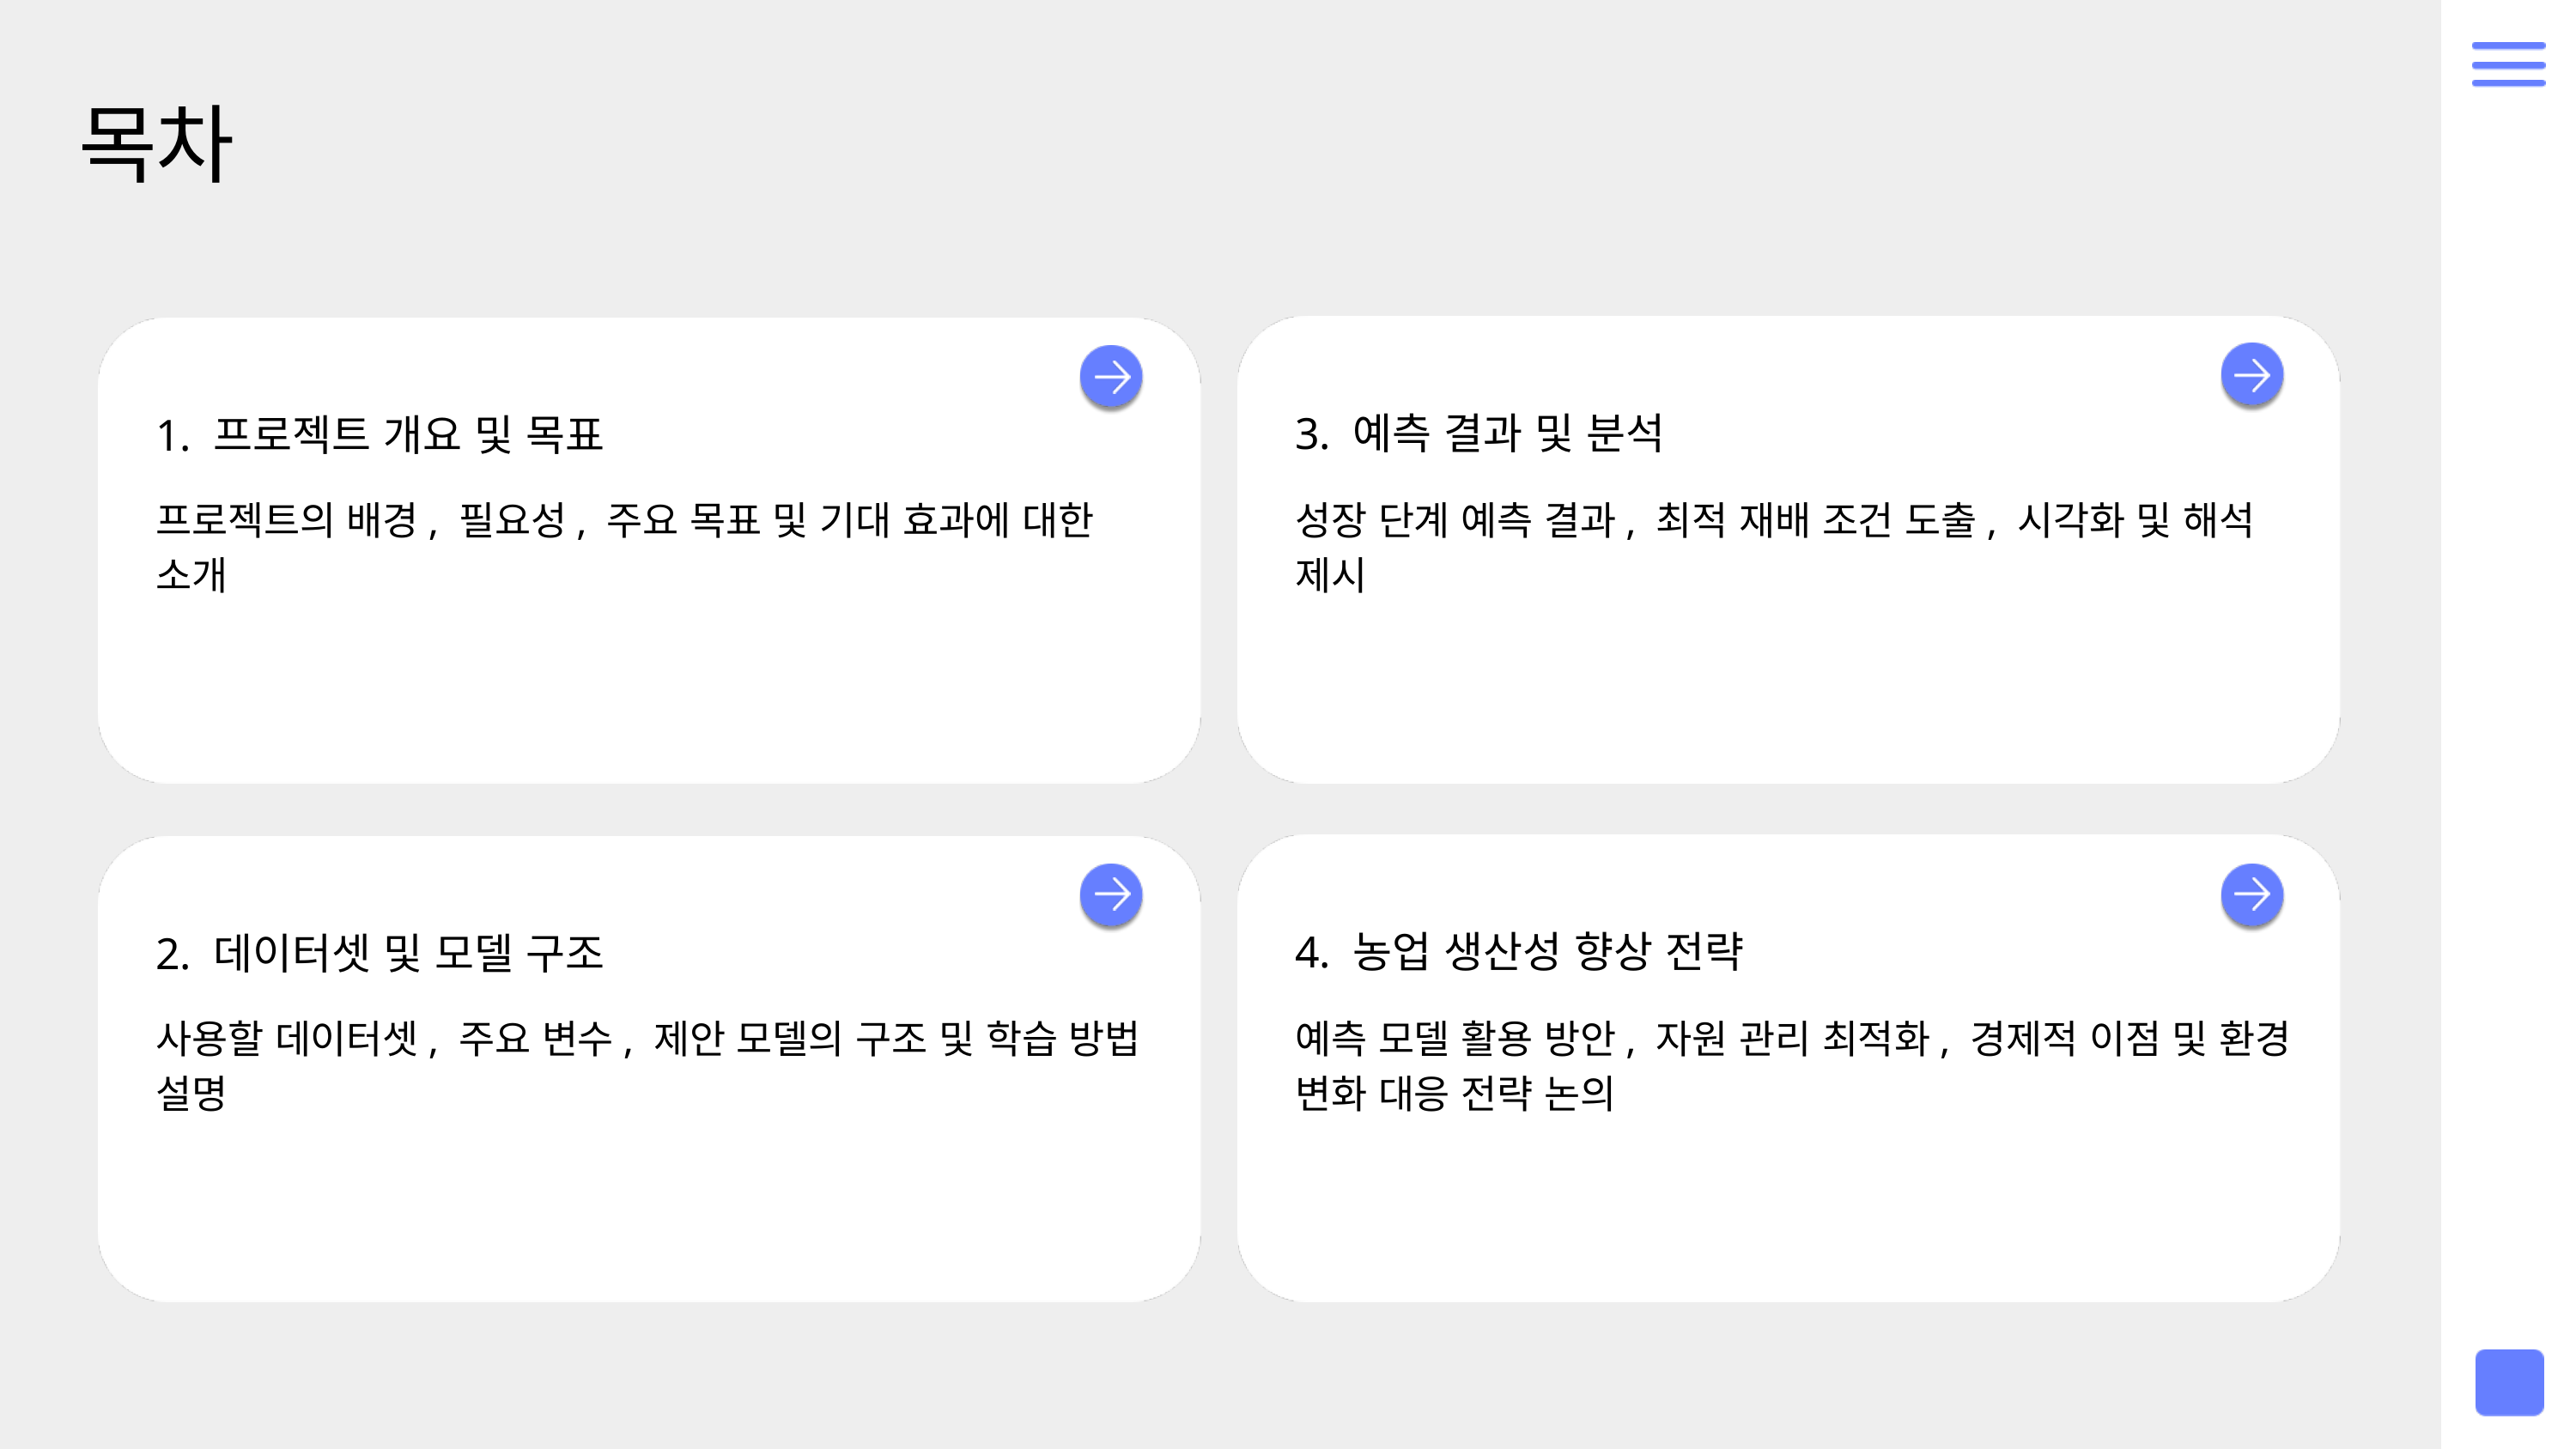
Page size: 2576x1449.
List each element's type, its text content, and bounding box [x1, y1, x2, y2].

picture [2441, 0, 2576, 1449]
picture [1237, 834, 2342, 1302]
picture [98, 836, 1203, 1302]
text_box 목차 [78, 85, 2378, 206]
picture [98, 318, 1203, 784]
picture [1237, 316, 2342, 784]
